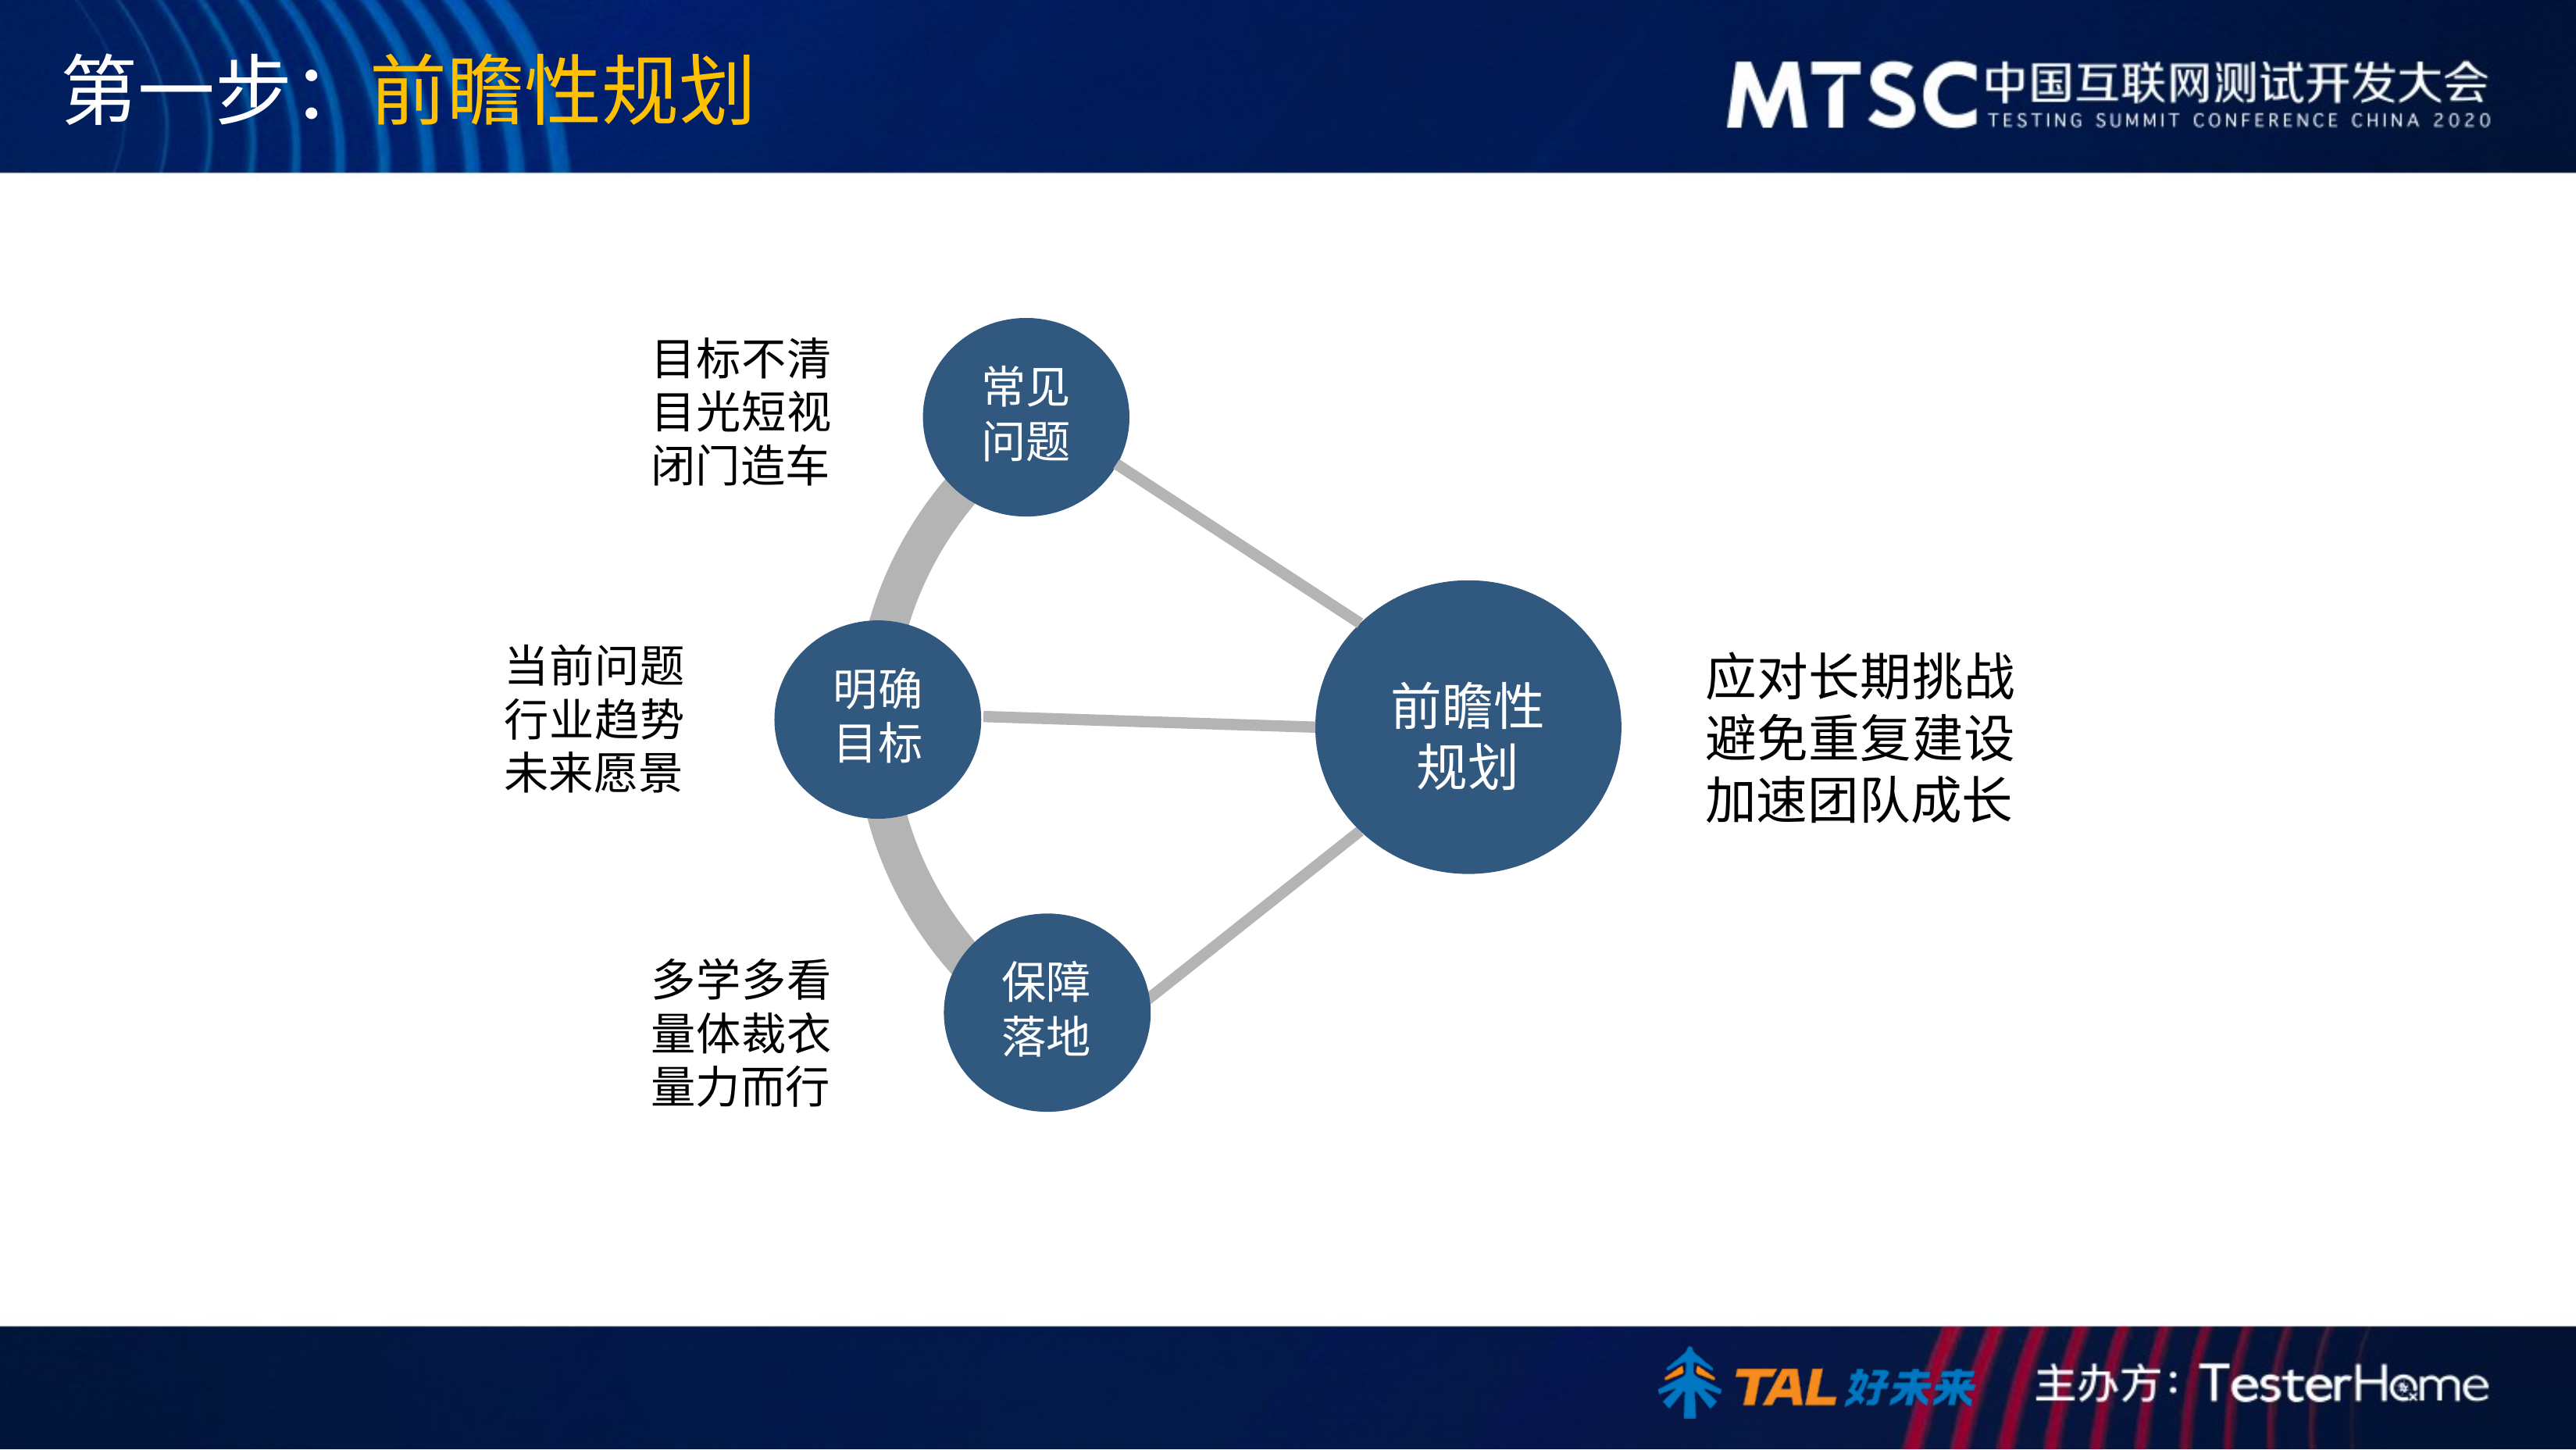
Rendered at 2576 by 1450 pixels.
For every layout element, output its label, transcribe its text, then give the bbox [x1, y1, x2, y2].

text_box 当前问题 行业趋势 未来愿景 [502, 635, 687, 799]
text_box 应对长期挑战 避免重复建设 加速团队成长 [1704, 643, 2017, 830]
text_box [774, 317, 1622, 1112]
text_box 目标不清 目光短视 闭门造车 [649, 328, 770, 491]
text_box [977, 458, 1366, 734]
title 第一步：前瞻性规划 [59, 40, 758, 284]
picture [0, 0, 2576, 1449]
text_box 多学多看 量体裁衣 量力而行 [649, 950, 770, 1113]
